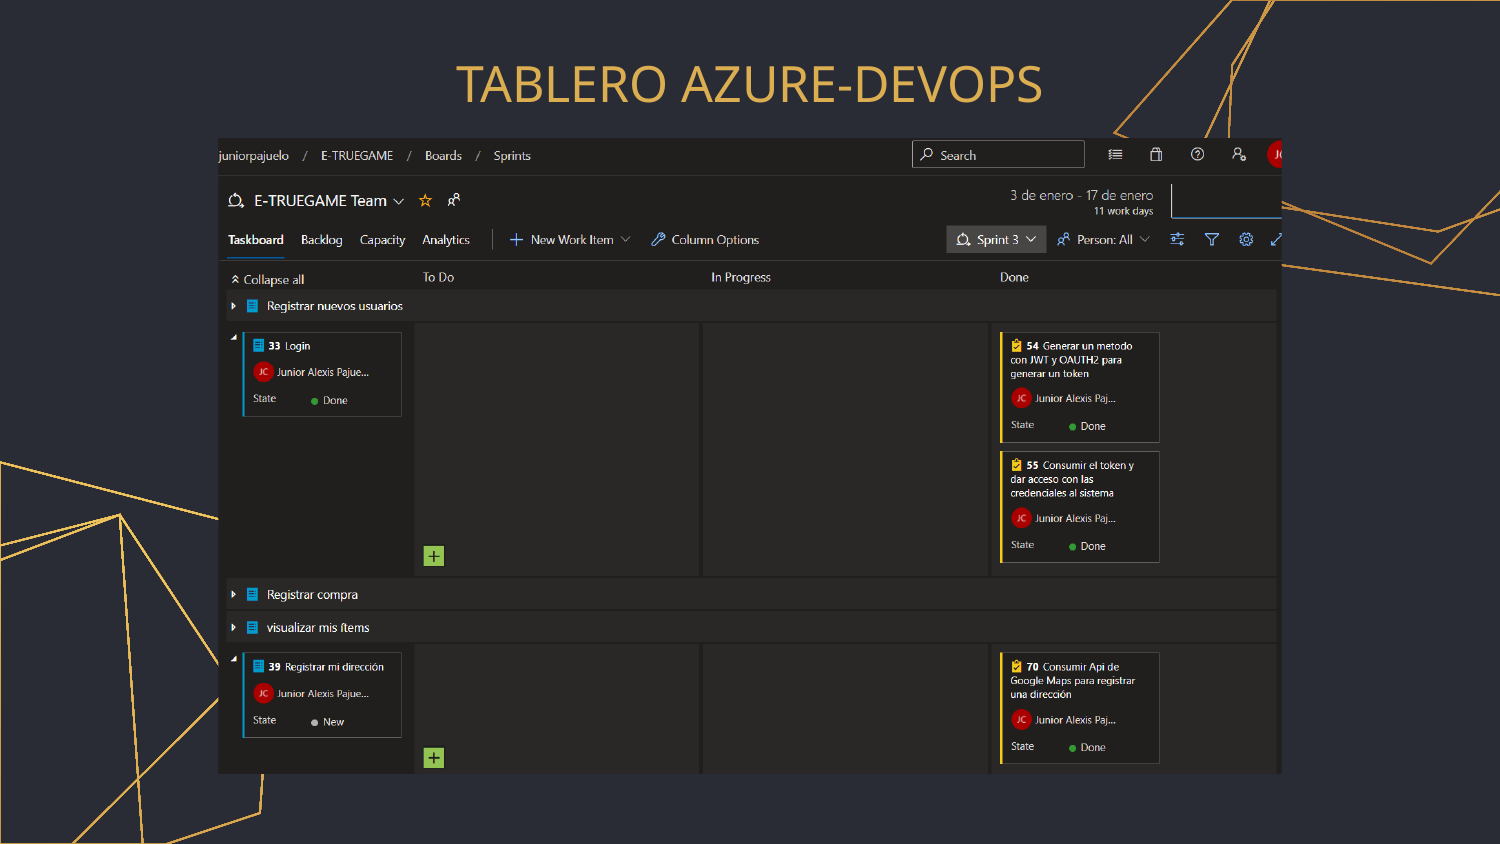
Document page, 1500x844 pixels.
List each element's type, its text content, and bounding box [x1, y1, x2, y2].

title TABLERO AZURE-DEVOPS [327, 47, 1173, 118]
picture [218, 137, 1282, 774]
